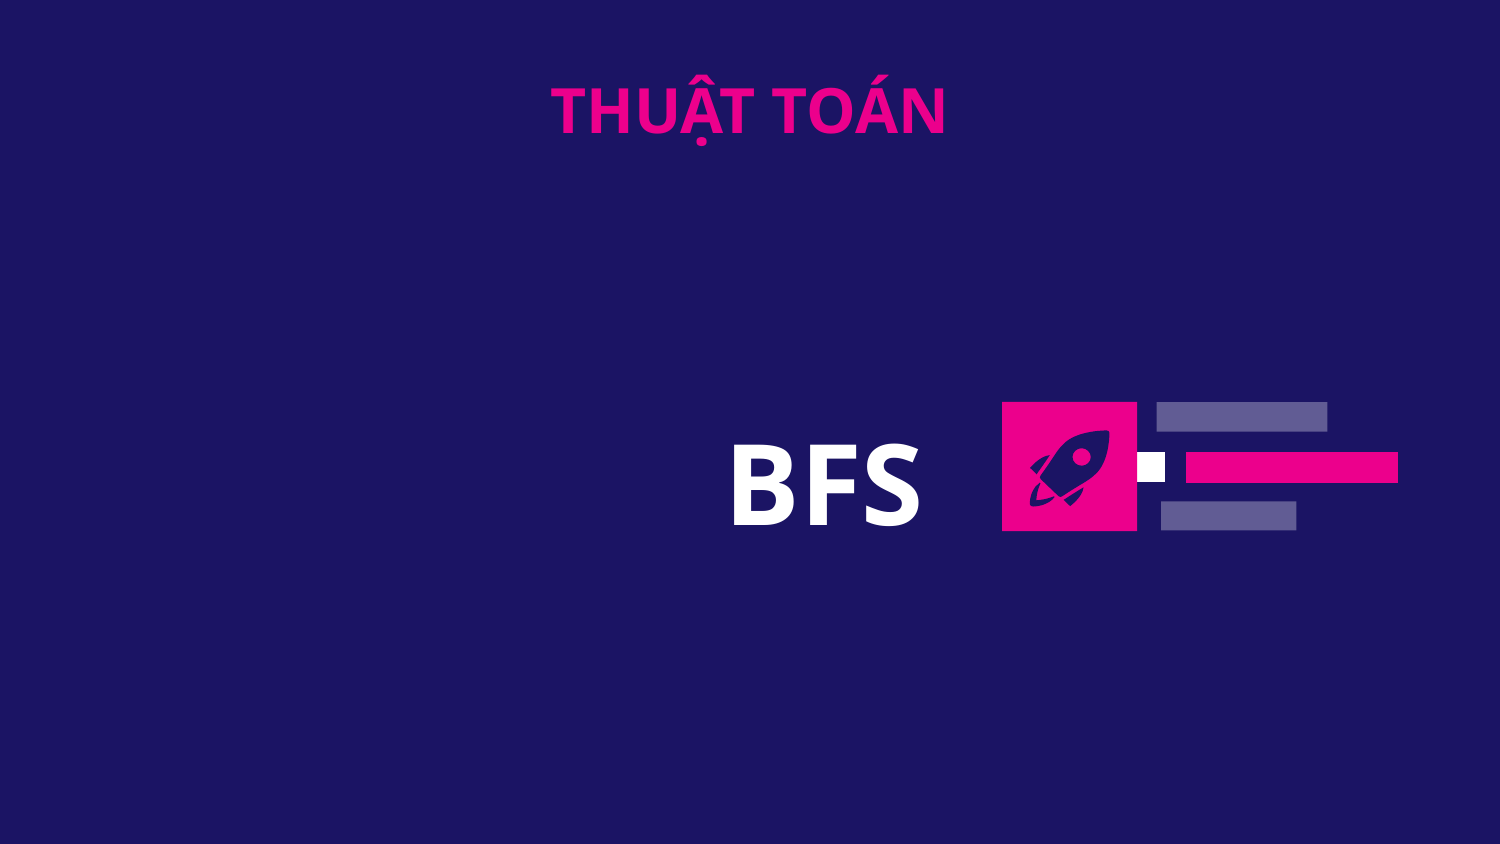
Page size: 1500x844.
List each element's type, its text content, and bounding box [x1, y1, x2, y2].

title THUẬT TOÁN [209, 56, 1291, 166]
title BFS [709, 421, 1313, 548]
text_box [1001, 401, 1399, 532]
